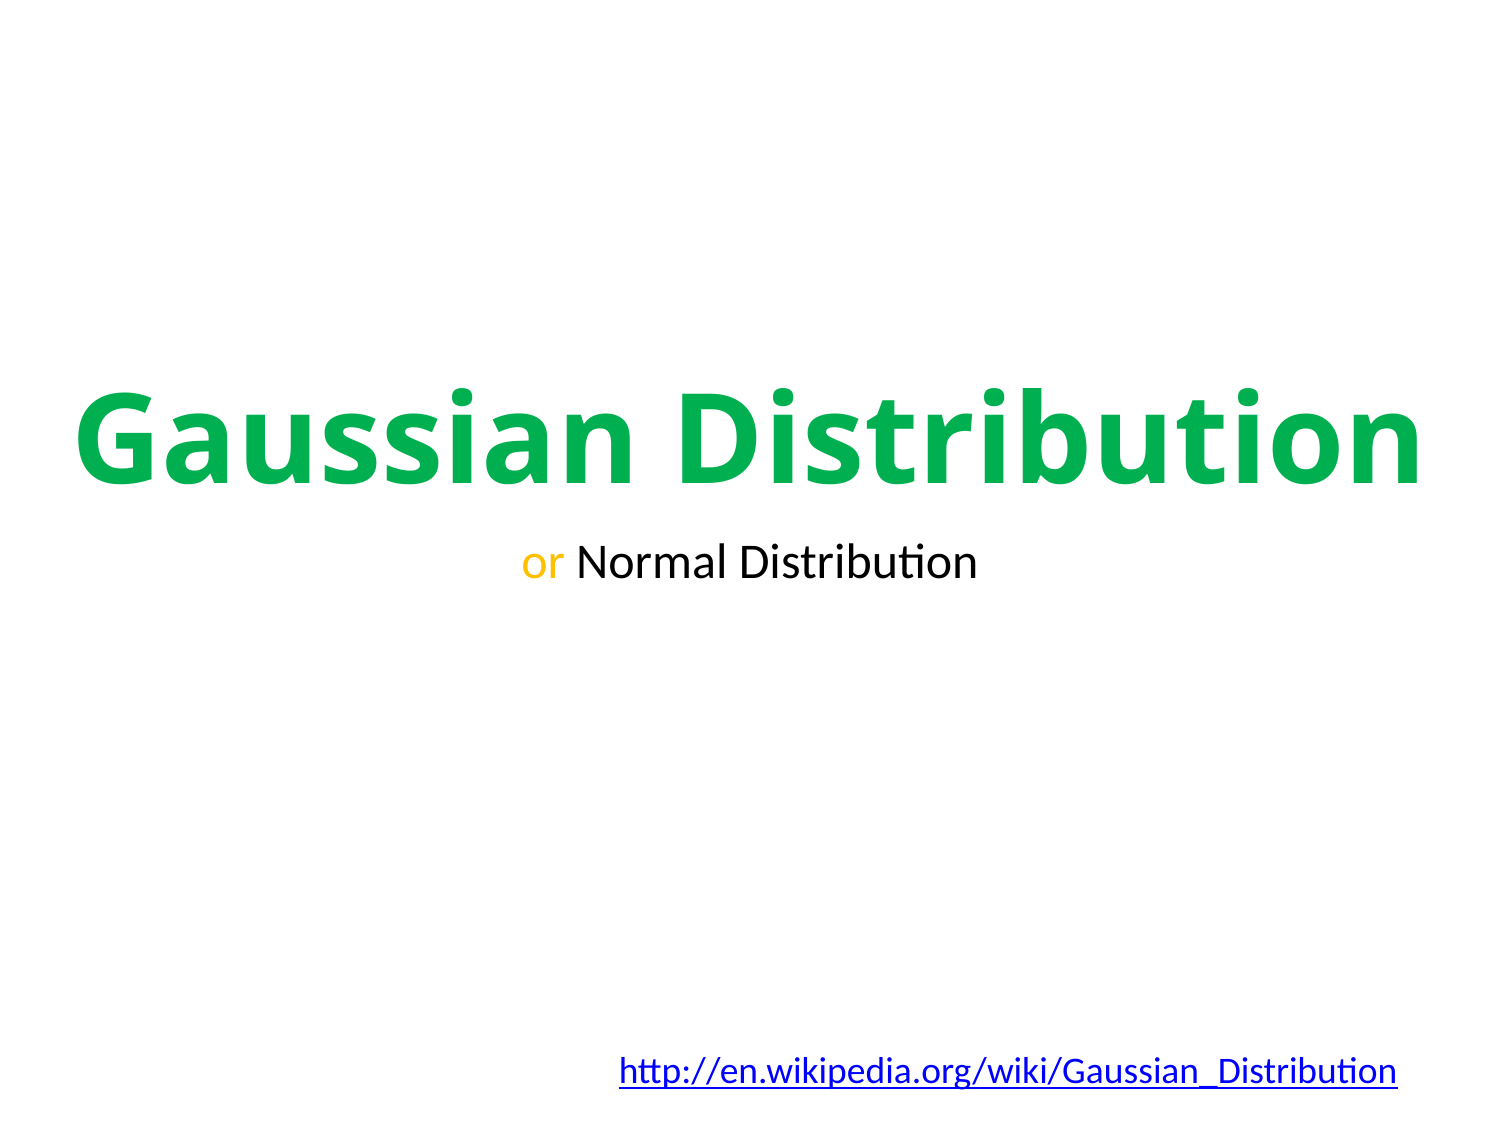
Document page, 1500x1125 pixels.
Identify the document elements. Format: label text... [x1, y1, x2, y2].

text_box or Normal Distribution [0, 520, 1500, 596]
text_box http://en.wikipedia.org/wiki/Gaussian_Distribution [603, 1039, 1500, 1099]
text_box Gaussian Distribution [0, 350, 1500, 520]
